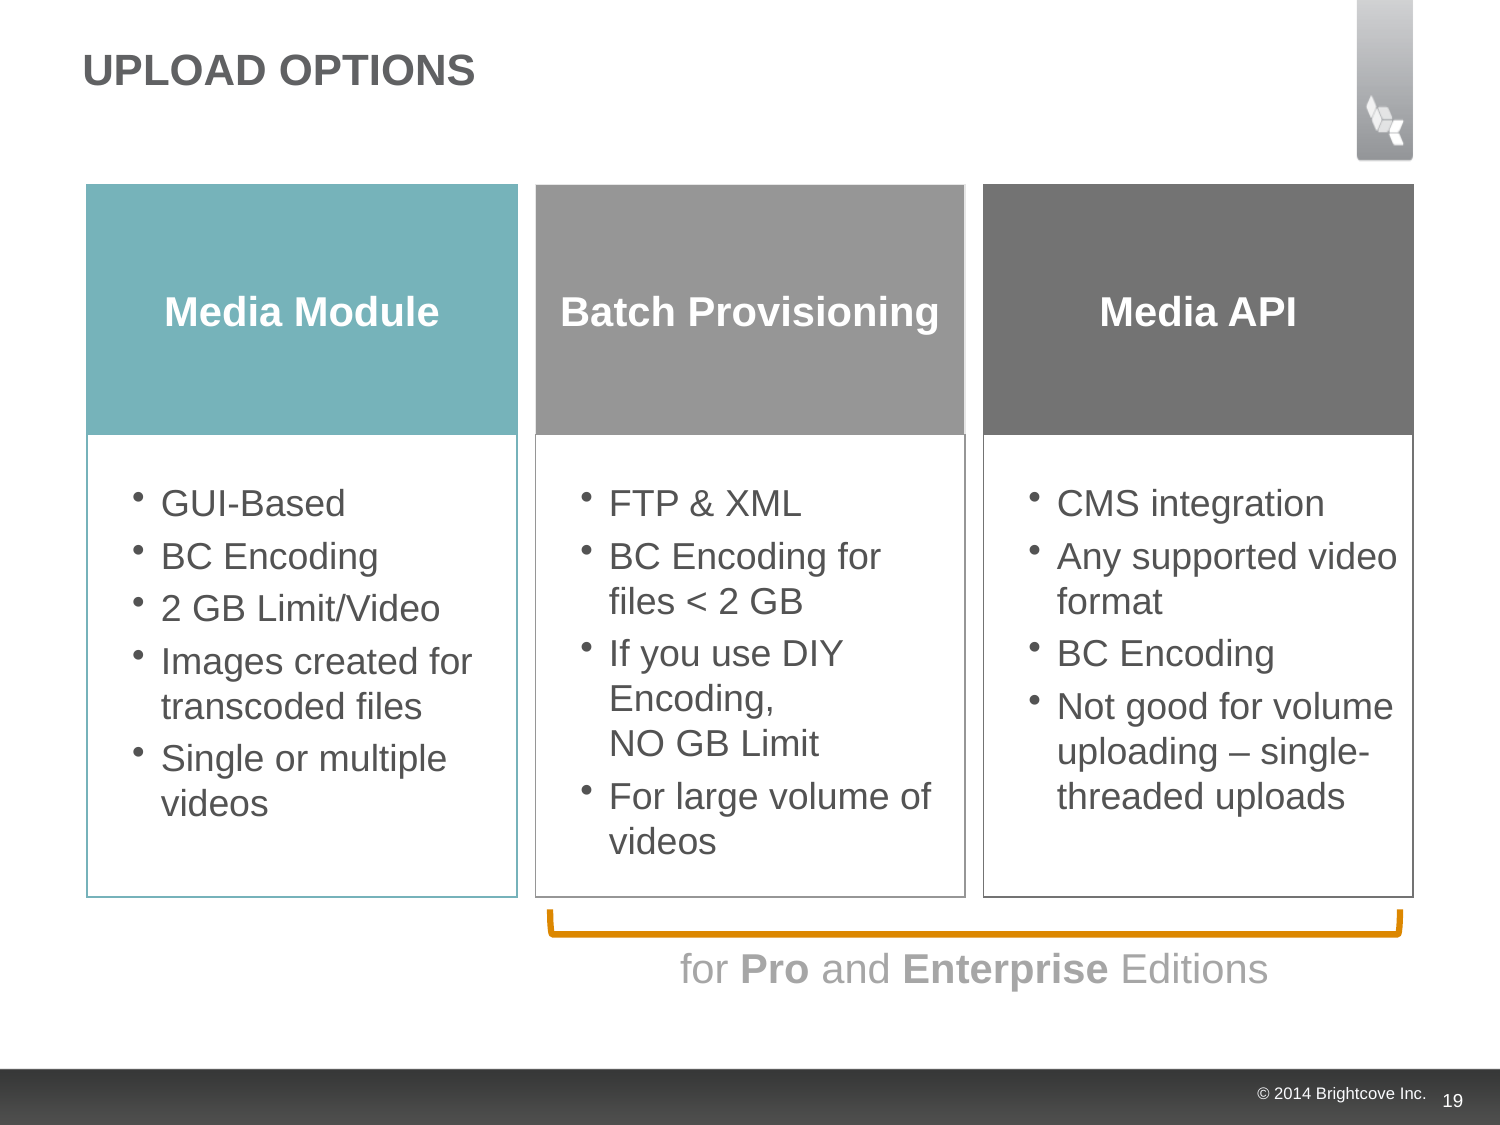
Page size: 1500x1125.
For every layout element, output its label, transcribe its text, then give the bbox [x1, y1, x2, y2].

text_box FTP & XML BC Encoding for files < 2 GB If you use DIY Encoding, NO GB Limit For large volume of videos [535, 434, 965, 897]
text_box for Pro and Enterprise Editions [665, 935, 1284, 1000]
text_box CMS integration Any supported video format BC Encoding Not good for volume uploading – single-threaded uploads [983, 434, 1414, 897]
text_box GUI-Based BC Encoding 2 GB Limit/Video Images created for transcoded files Single or multiple videos [87, 434, 518, 897]
text_box [550, 909, 1401, 935]
text_box 19 [1421, 1081, 1485, 1118]
text_box Batch Provisioning [535, 184, 965, 434]
picture [0, 0, 1500, 1125]
text_box Media Module [87, 184, 518, 434]
text_box Media API [983, 184, 1414, 434]
title Upload Options [66, 34, 1322, 203]
